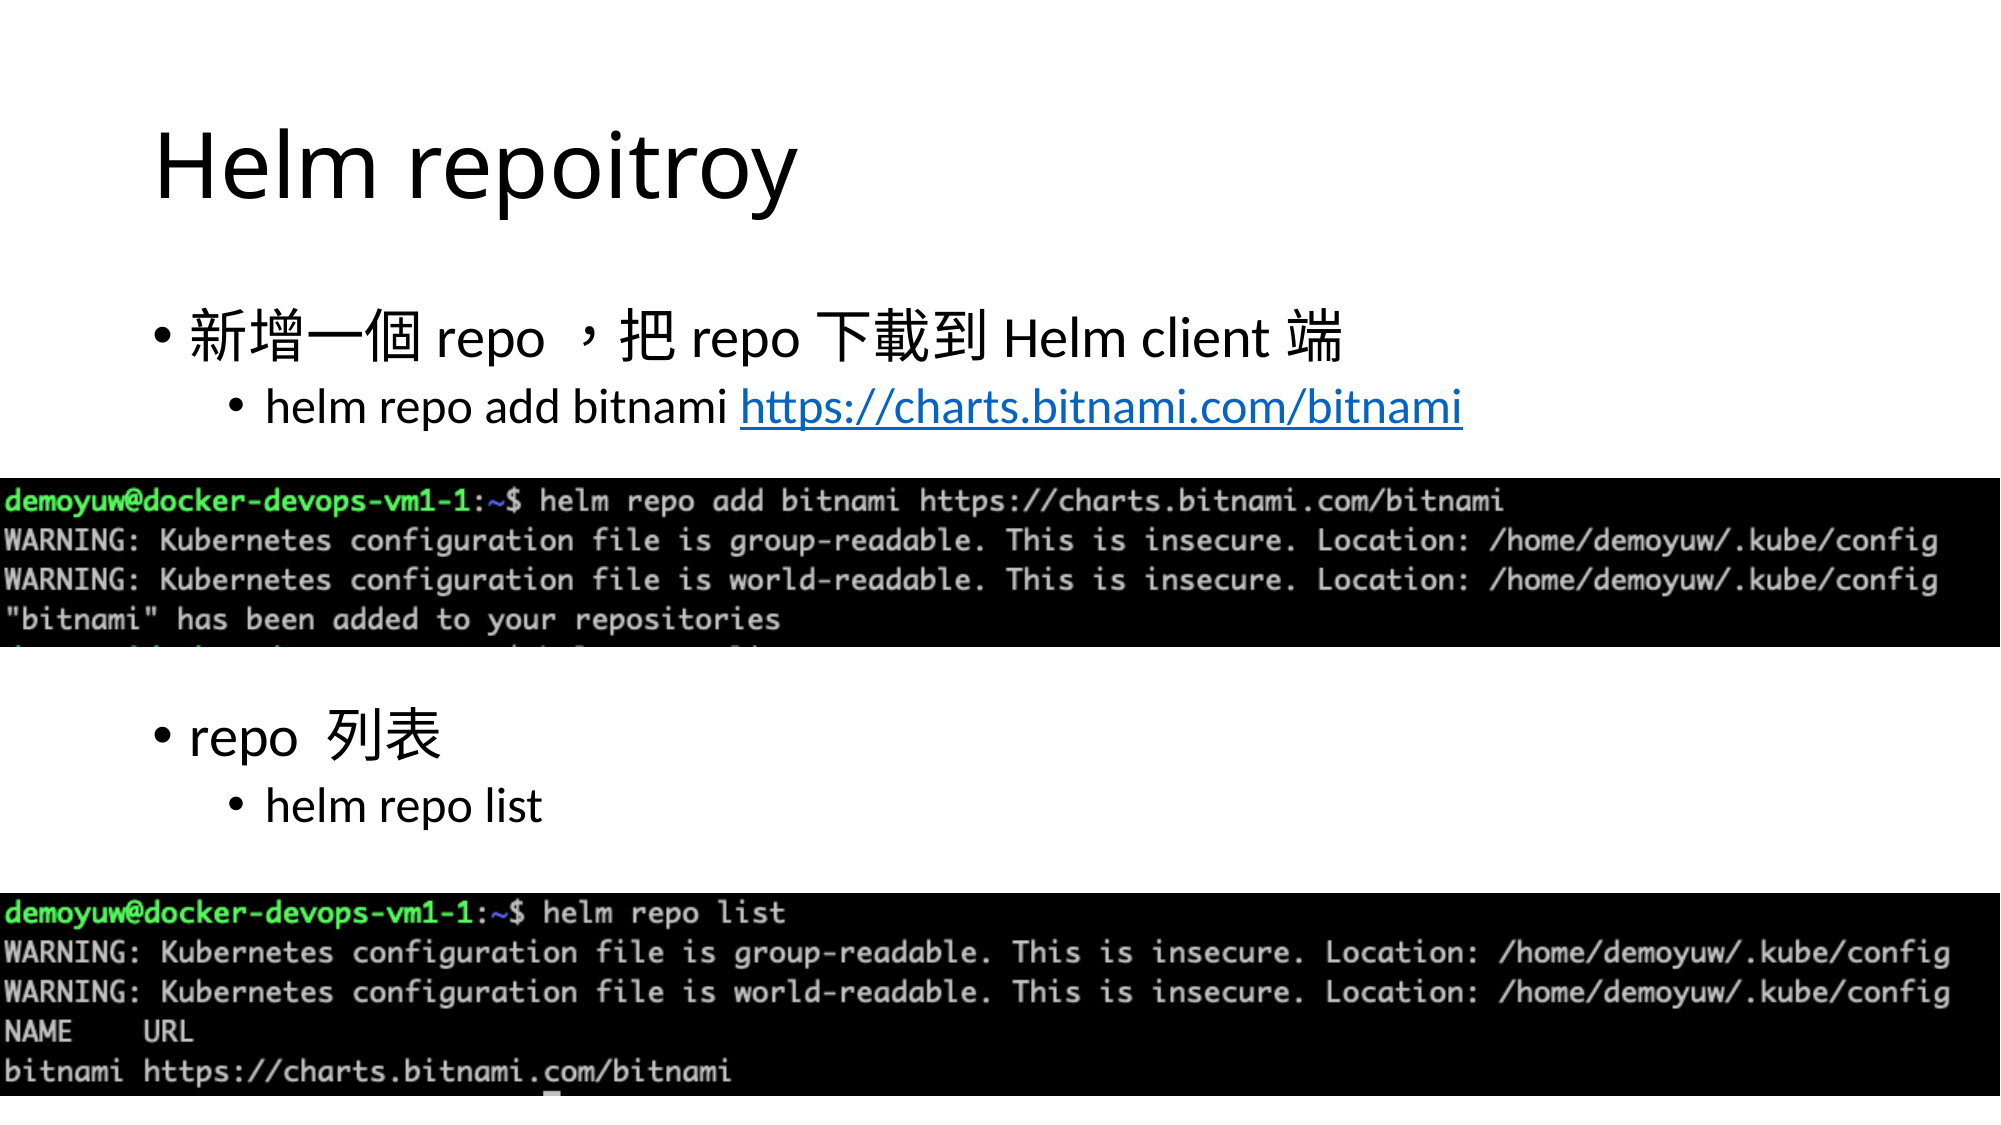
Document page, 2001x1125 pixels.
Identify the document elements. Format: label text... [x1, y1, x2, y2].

title Helm repoitroy [137, 59, 1863, 278]
slide_number 62 [1412, 1096, 1863, 1103]
picture [0, 893, 2000, 1096]
list 新增一個repo，把repo下載到Helm client端 helm repo add bitnami https://charts.bitnami.com/bitnami repo 列表 helm repo list [137, 647, 1863, 893]
picture [0, 478, 2000, 647]
list 新增一個repo，把repo下載到Helm client端 helm repo add bitnami https://charts.bitnami.com/bitnami repo 列表 helm repo list [137, 299, 1863, 478]
